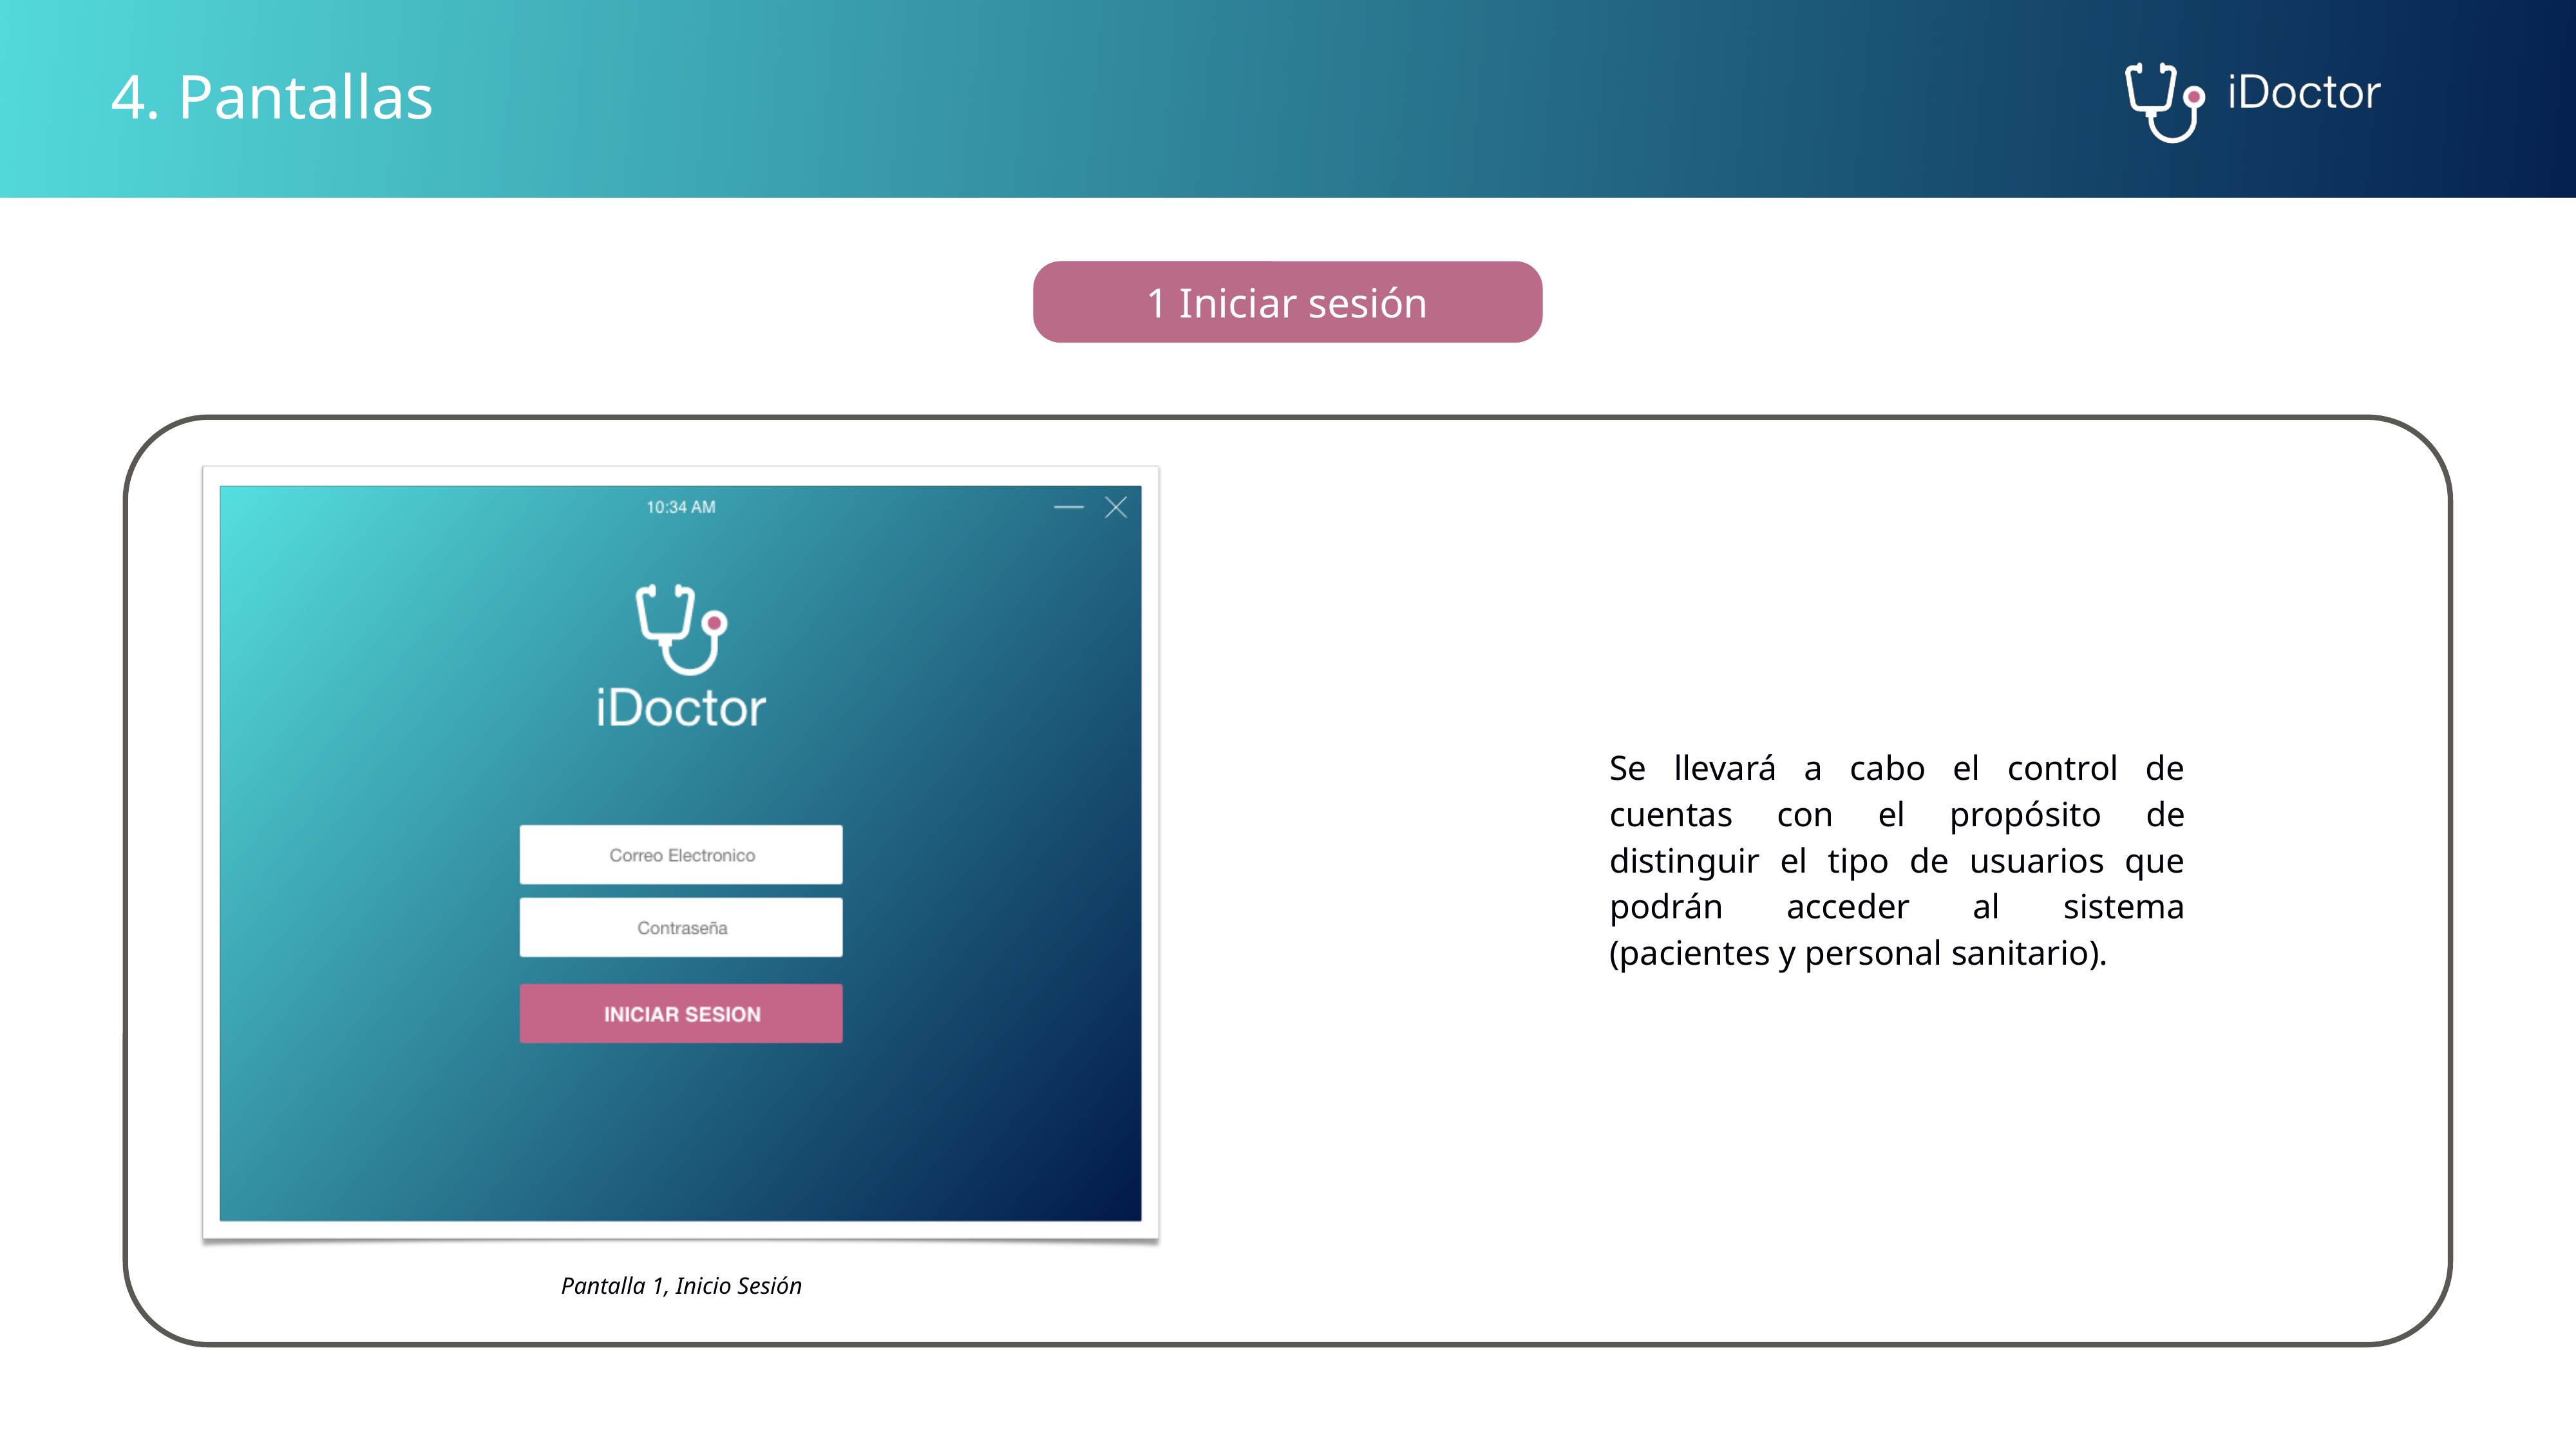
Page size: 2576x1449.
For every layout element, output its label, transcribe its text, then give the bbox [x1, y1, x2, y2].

text_box Se llevará a cabo el control de cuentas con el propósito de distinguir el tipo de usuarios que podrán acceder al sistema (pacientes y personal sanitario). [1557, 735, 2192, 978]
text_box Pantalla 1, Inicio Sesión [555, 1262, 808, 1305]
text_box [197, 464, 1166, 1249]
text_box 1 Iniciar sesión [1141, 272, 1435, 332]
text_box [1033, 261, 1543, 343]
text_box [125, 417, 2451, 1345]
picture [0, 0, 2576, 198]
